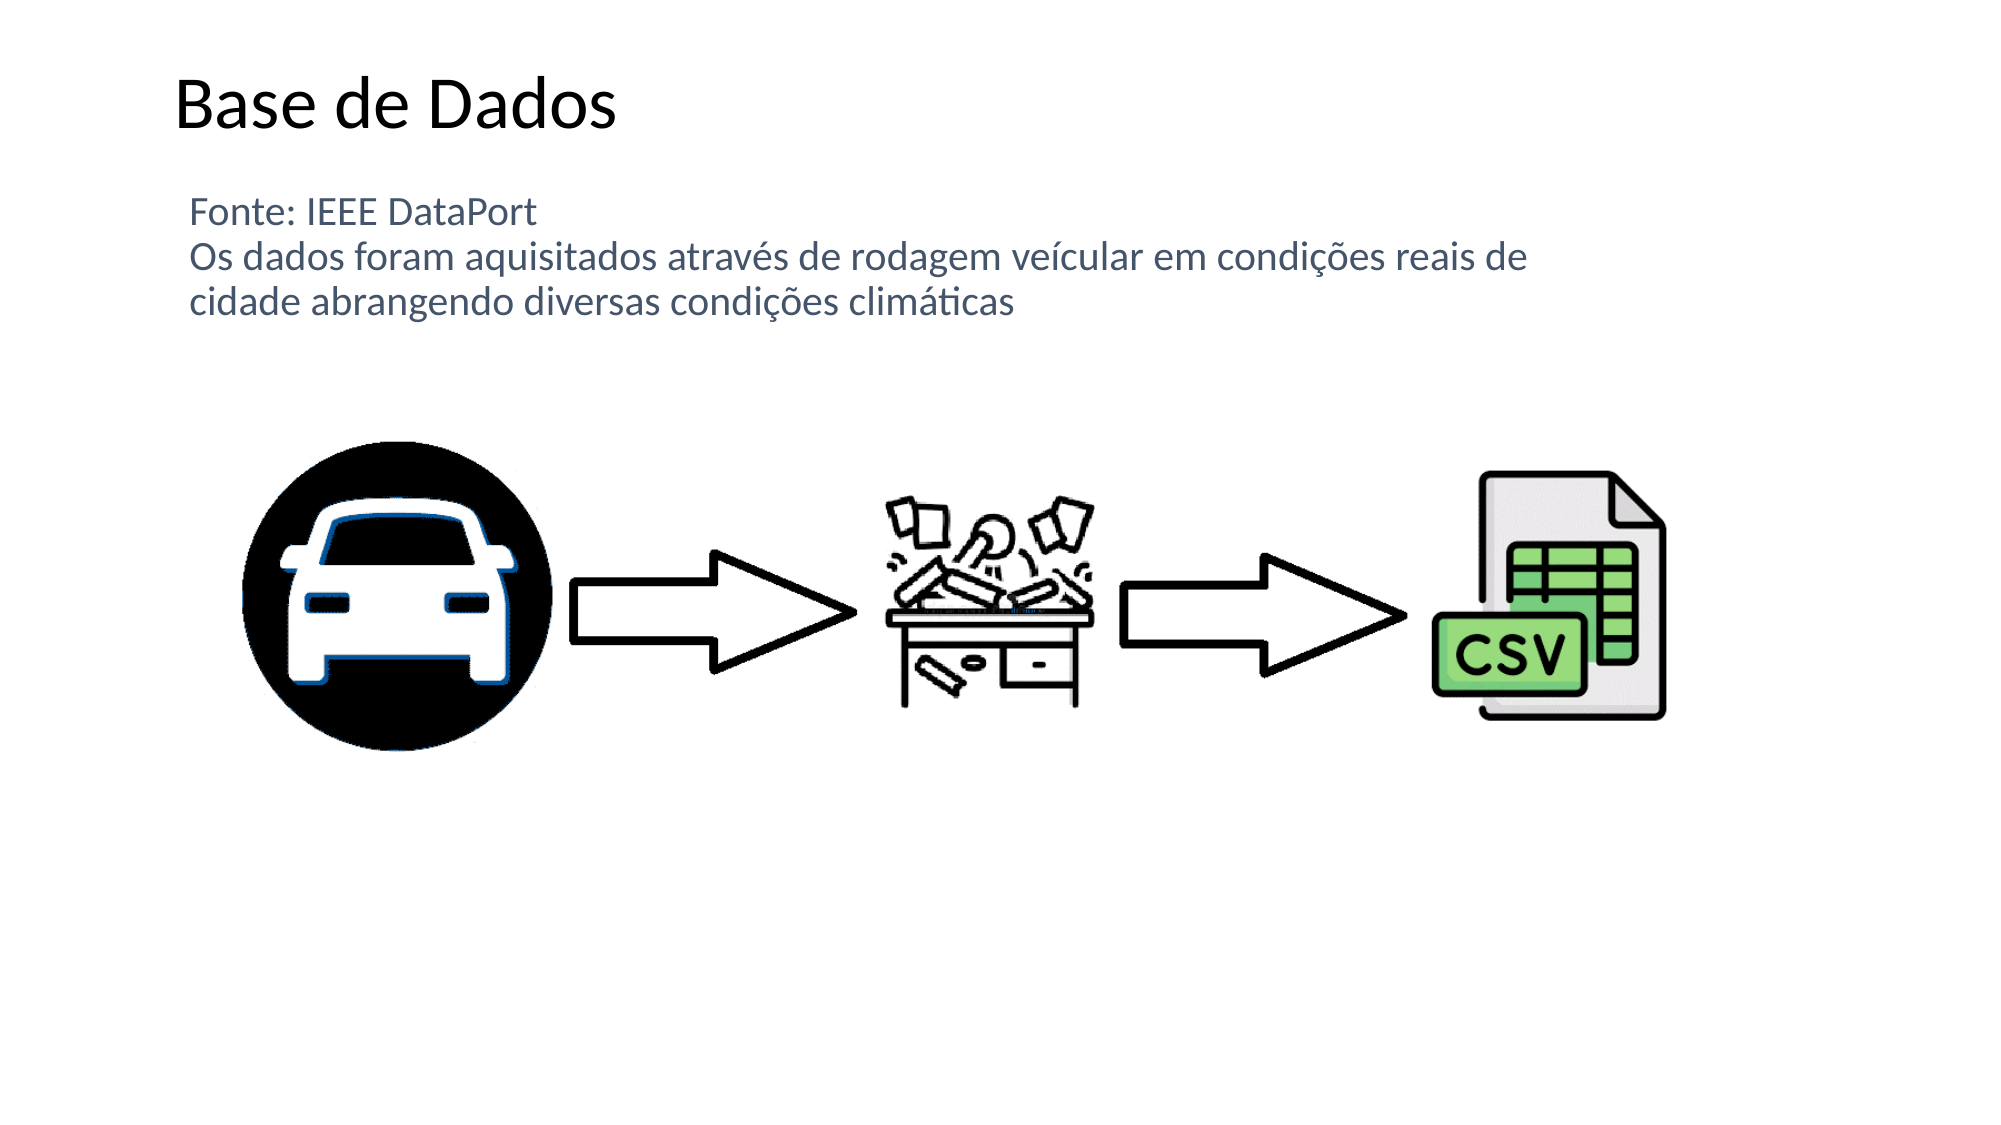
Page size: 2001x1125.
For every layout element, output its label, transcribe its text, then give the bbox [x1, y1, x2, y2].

text_box Fonte: IEEE DataPort Os dados foram aquisitados através de rodagem veícular em condições reais de cidade abrangendo diversas condições climáticas [174, 178, 1623, 332]
text_box Base de Dados [159, 56, 710, 152]
picture [199, 404, 1732, 794]
